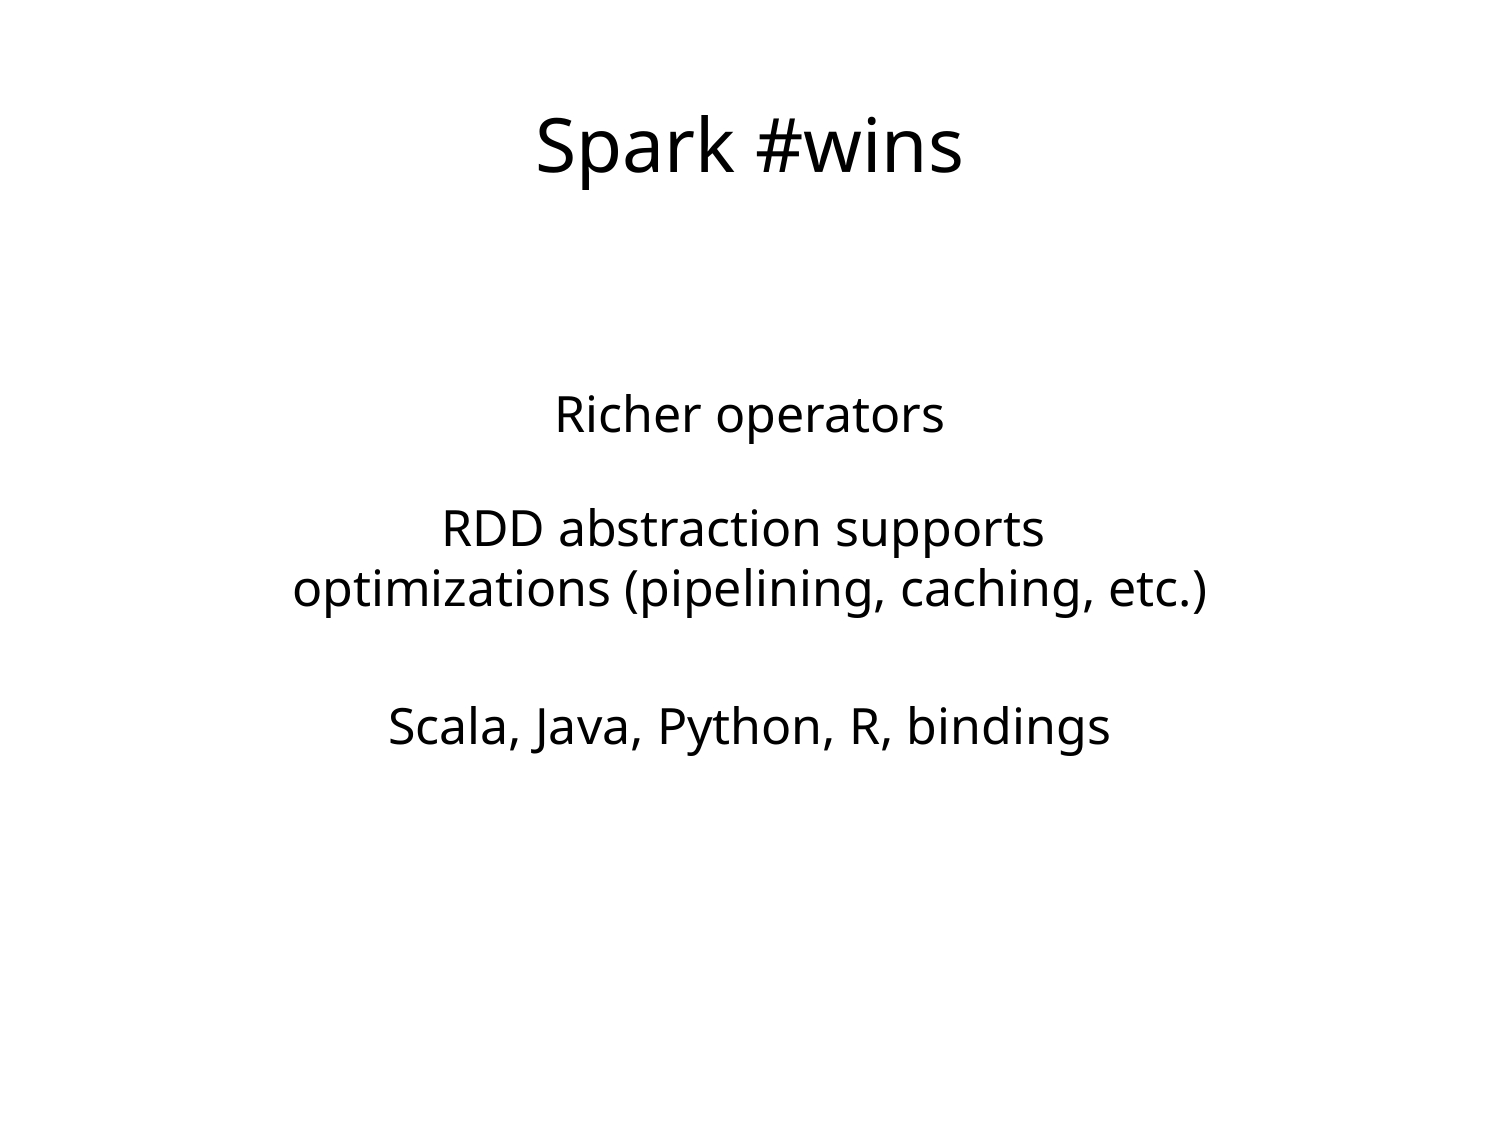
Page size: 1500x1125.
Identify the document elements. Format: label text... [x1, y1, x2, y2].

text_box Spark #wins [0, 90, 1500, 203]
text_box Scala, Java, Python, R, bindings [0, 686, 1500, 762]
text_box Richer operators [0, 374, 1500, 450]
text_box RDD abstraction supports optimizations (pipelining, caching, etc.) [0, 488, 1500, 624]
